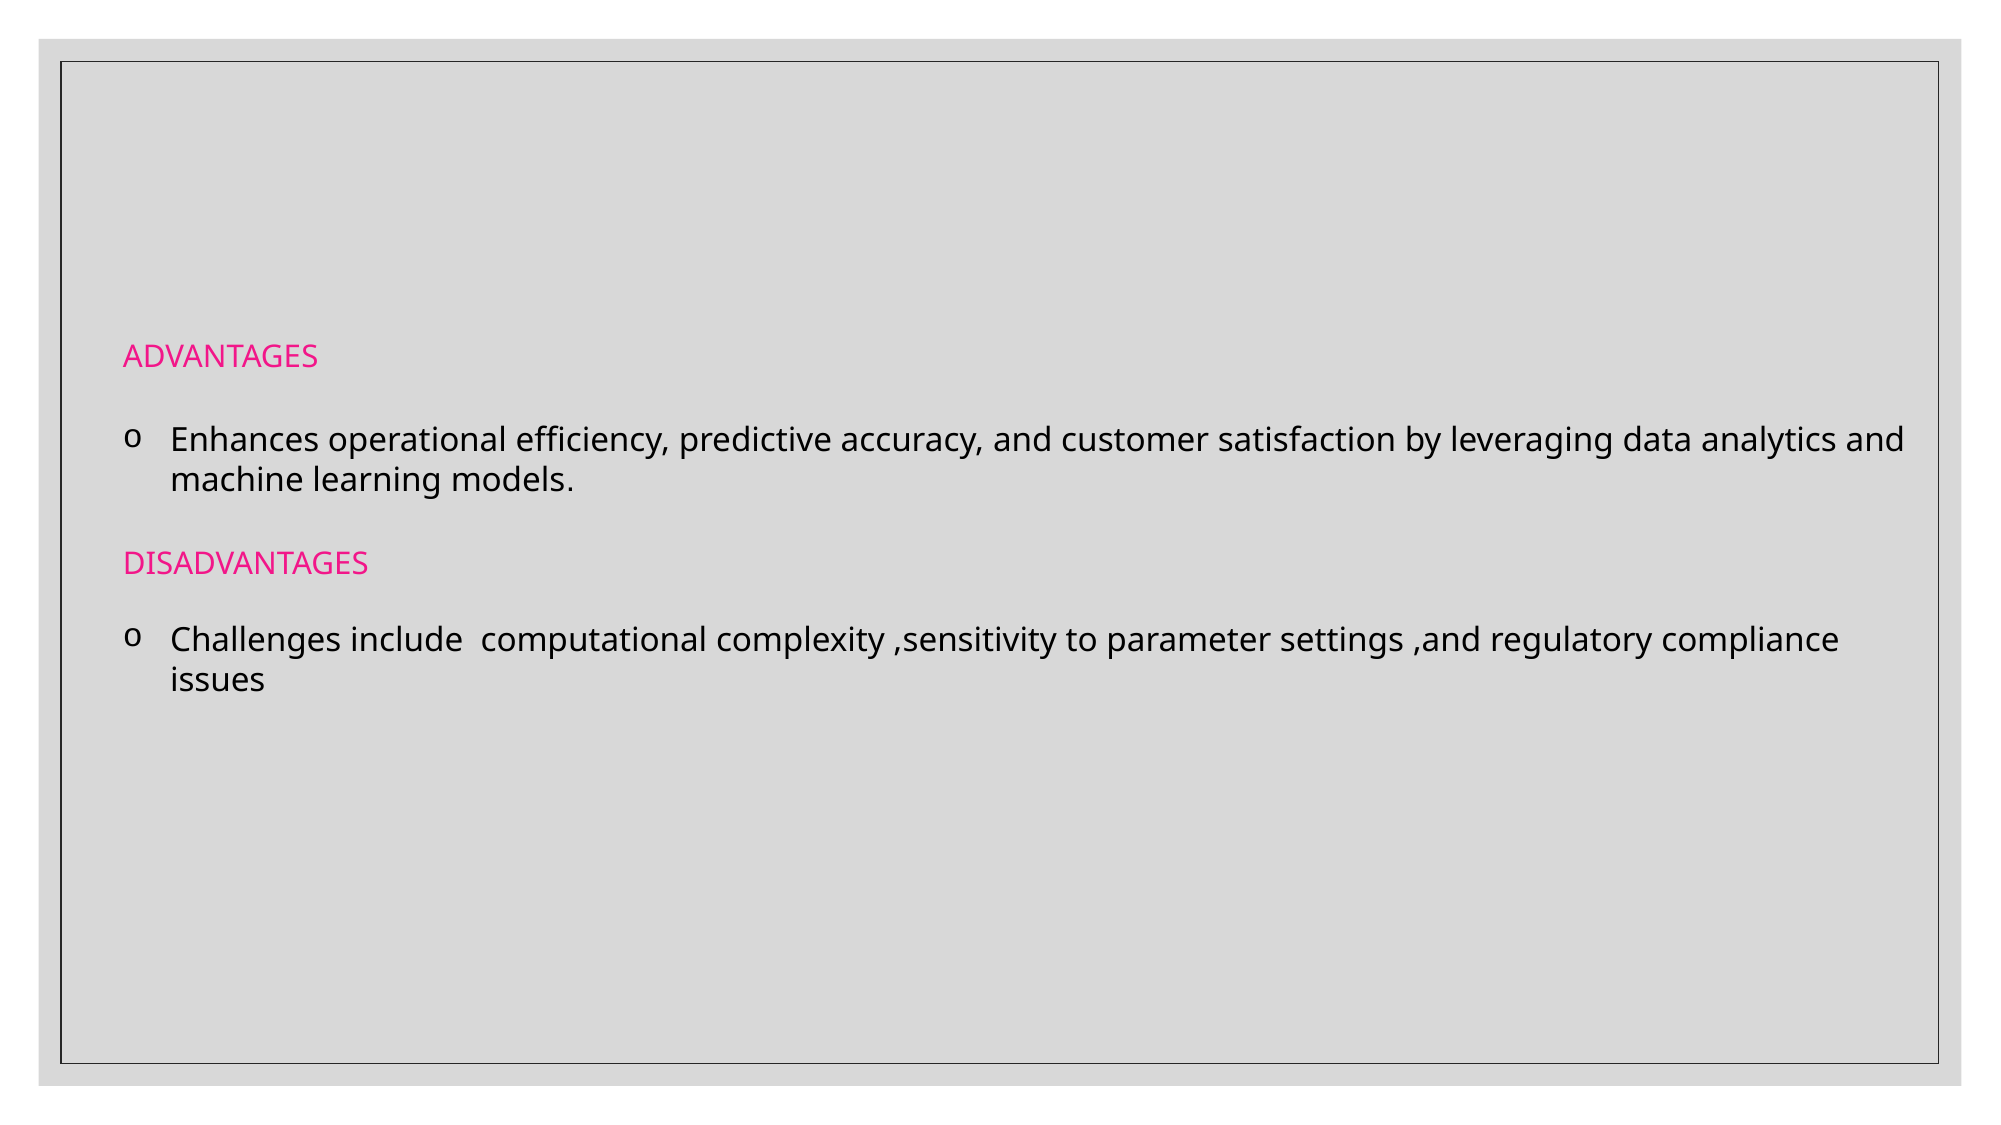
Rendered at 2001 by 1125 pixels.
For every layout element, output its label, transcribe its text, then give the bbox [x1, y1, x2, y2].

text_box ADVANTAGES Enhances operational efficiency, predictive accuracy, and customer satisfaction by leveraging data analytics and machine learning models. DISADVANTAGES Challenges include computational complexity ,sensitivity to parameter settings ,and regulatory compliance issues [108, 328, 1946, 706]
